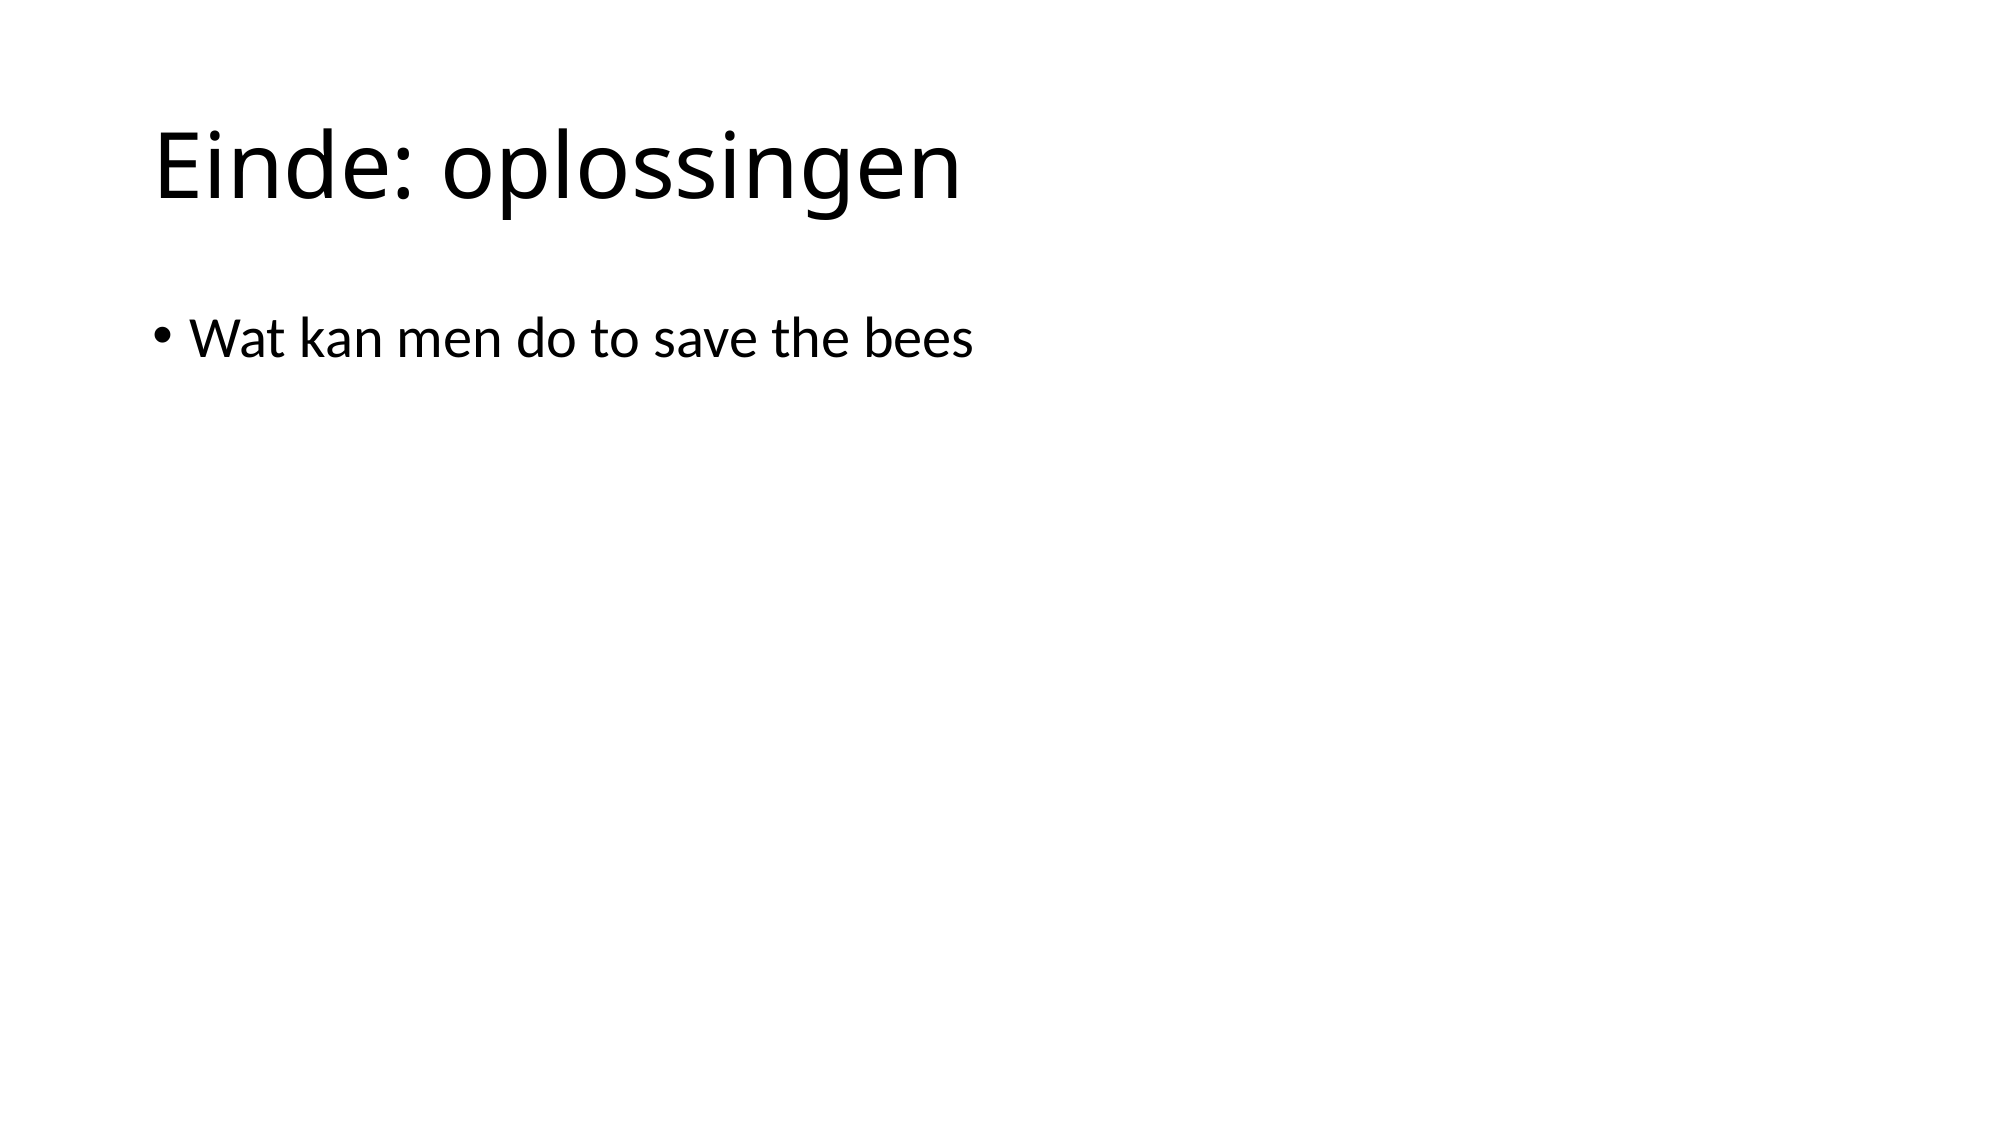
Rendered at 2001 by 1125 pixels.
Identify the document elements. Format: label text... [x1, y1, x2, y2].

list Wat kan men do to save the bees [137, 299, 1863, 1014]
title Einde: oplossingen [137, 59, 1863, 278]
